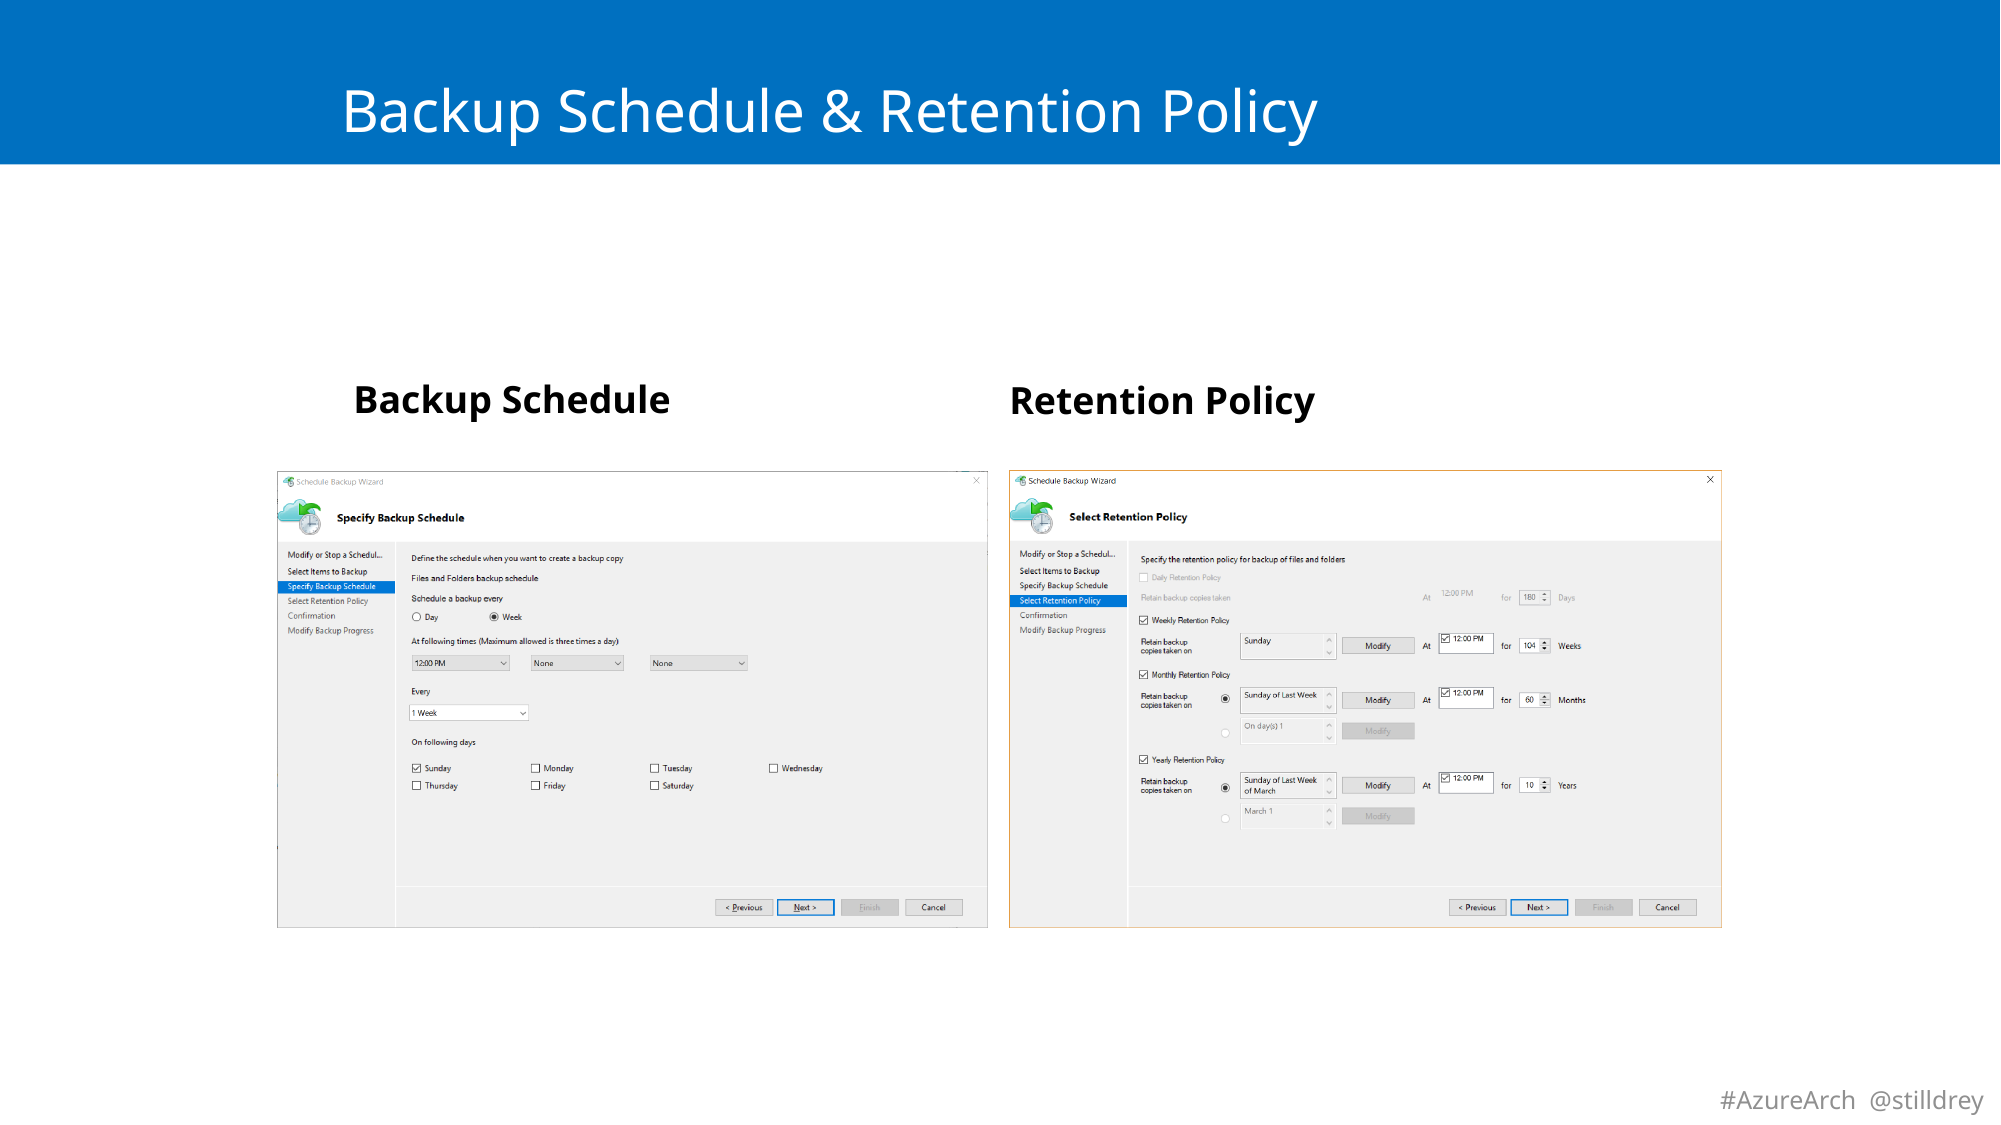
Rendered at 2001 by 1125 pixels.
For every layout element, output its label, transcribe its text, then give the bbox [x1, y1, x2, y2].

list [1009, 470, 1722, 929]
list Retention Policy [1009, 357, 1648, 423]
title Backup Schedule & Retention Policy [340, 5, 1636, 224]
list Backup Schedule [353, 357, 989, 422]
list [276, 471, 989, 929]
